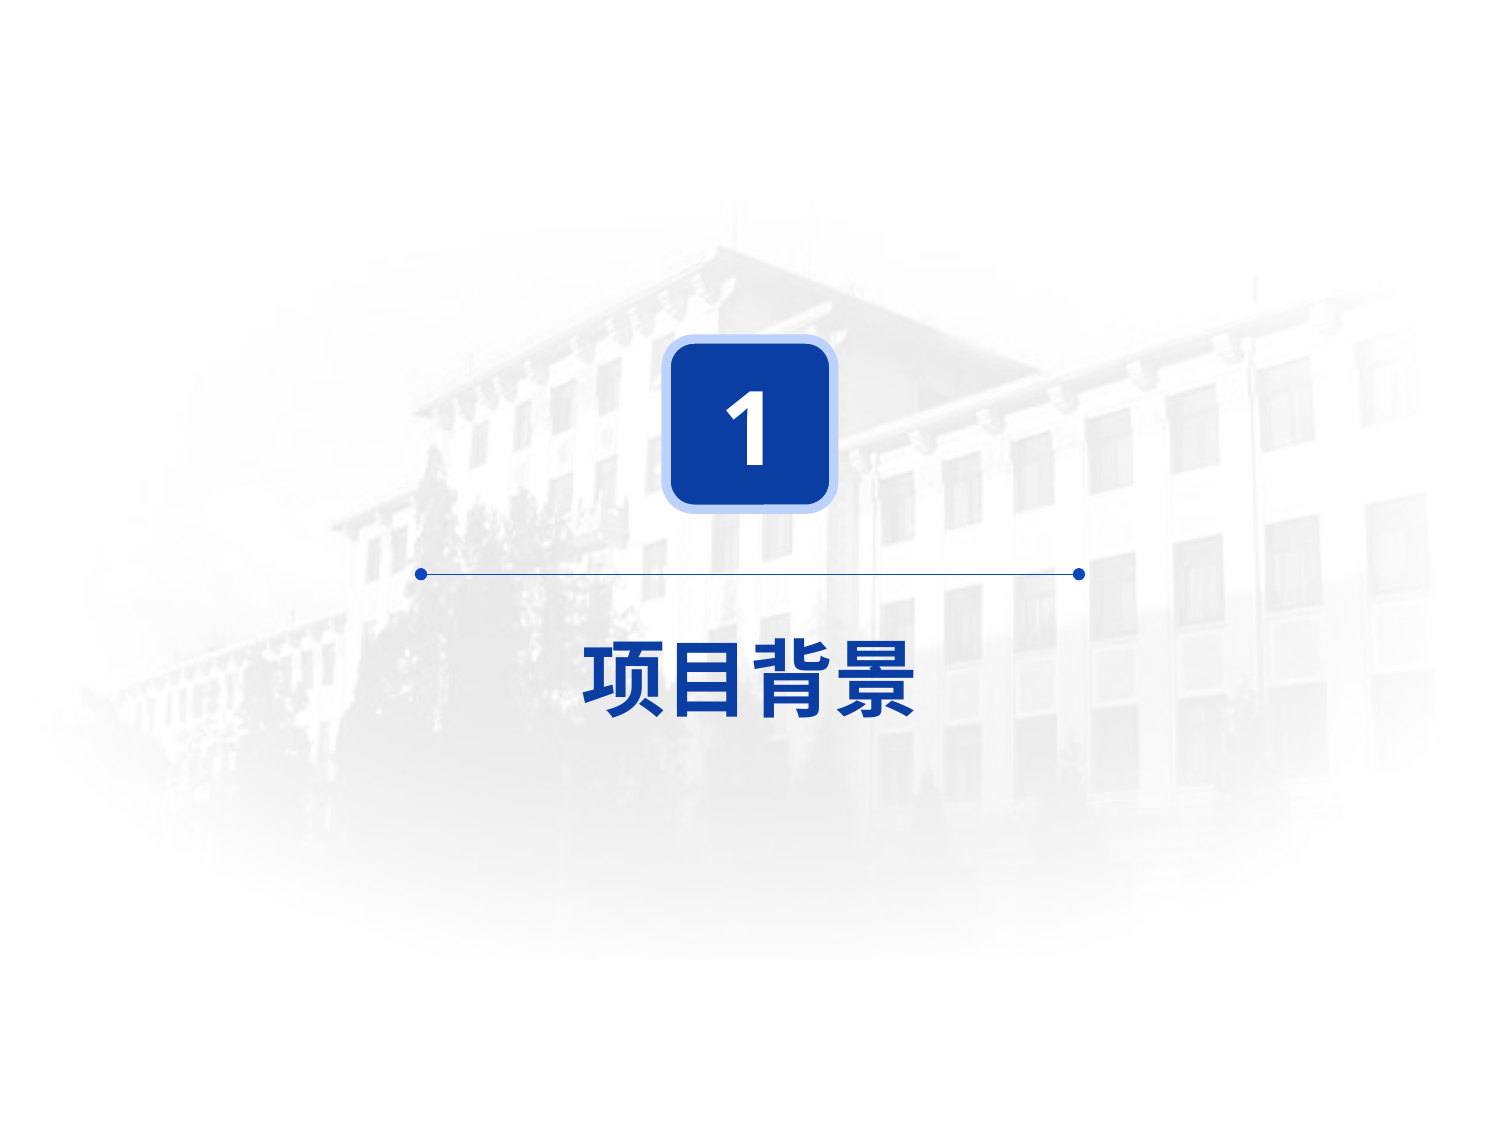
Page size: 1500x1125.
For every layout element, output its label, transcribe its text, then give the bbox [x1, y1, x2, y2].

text_box 1 [665, 338, 835, 511]
text_box 项目背景 [287, 619, 1213, 733]
